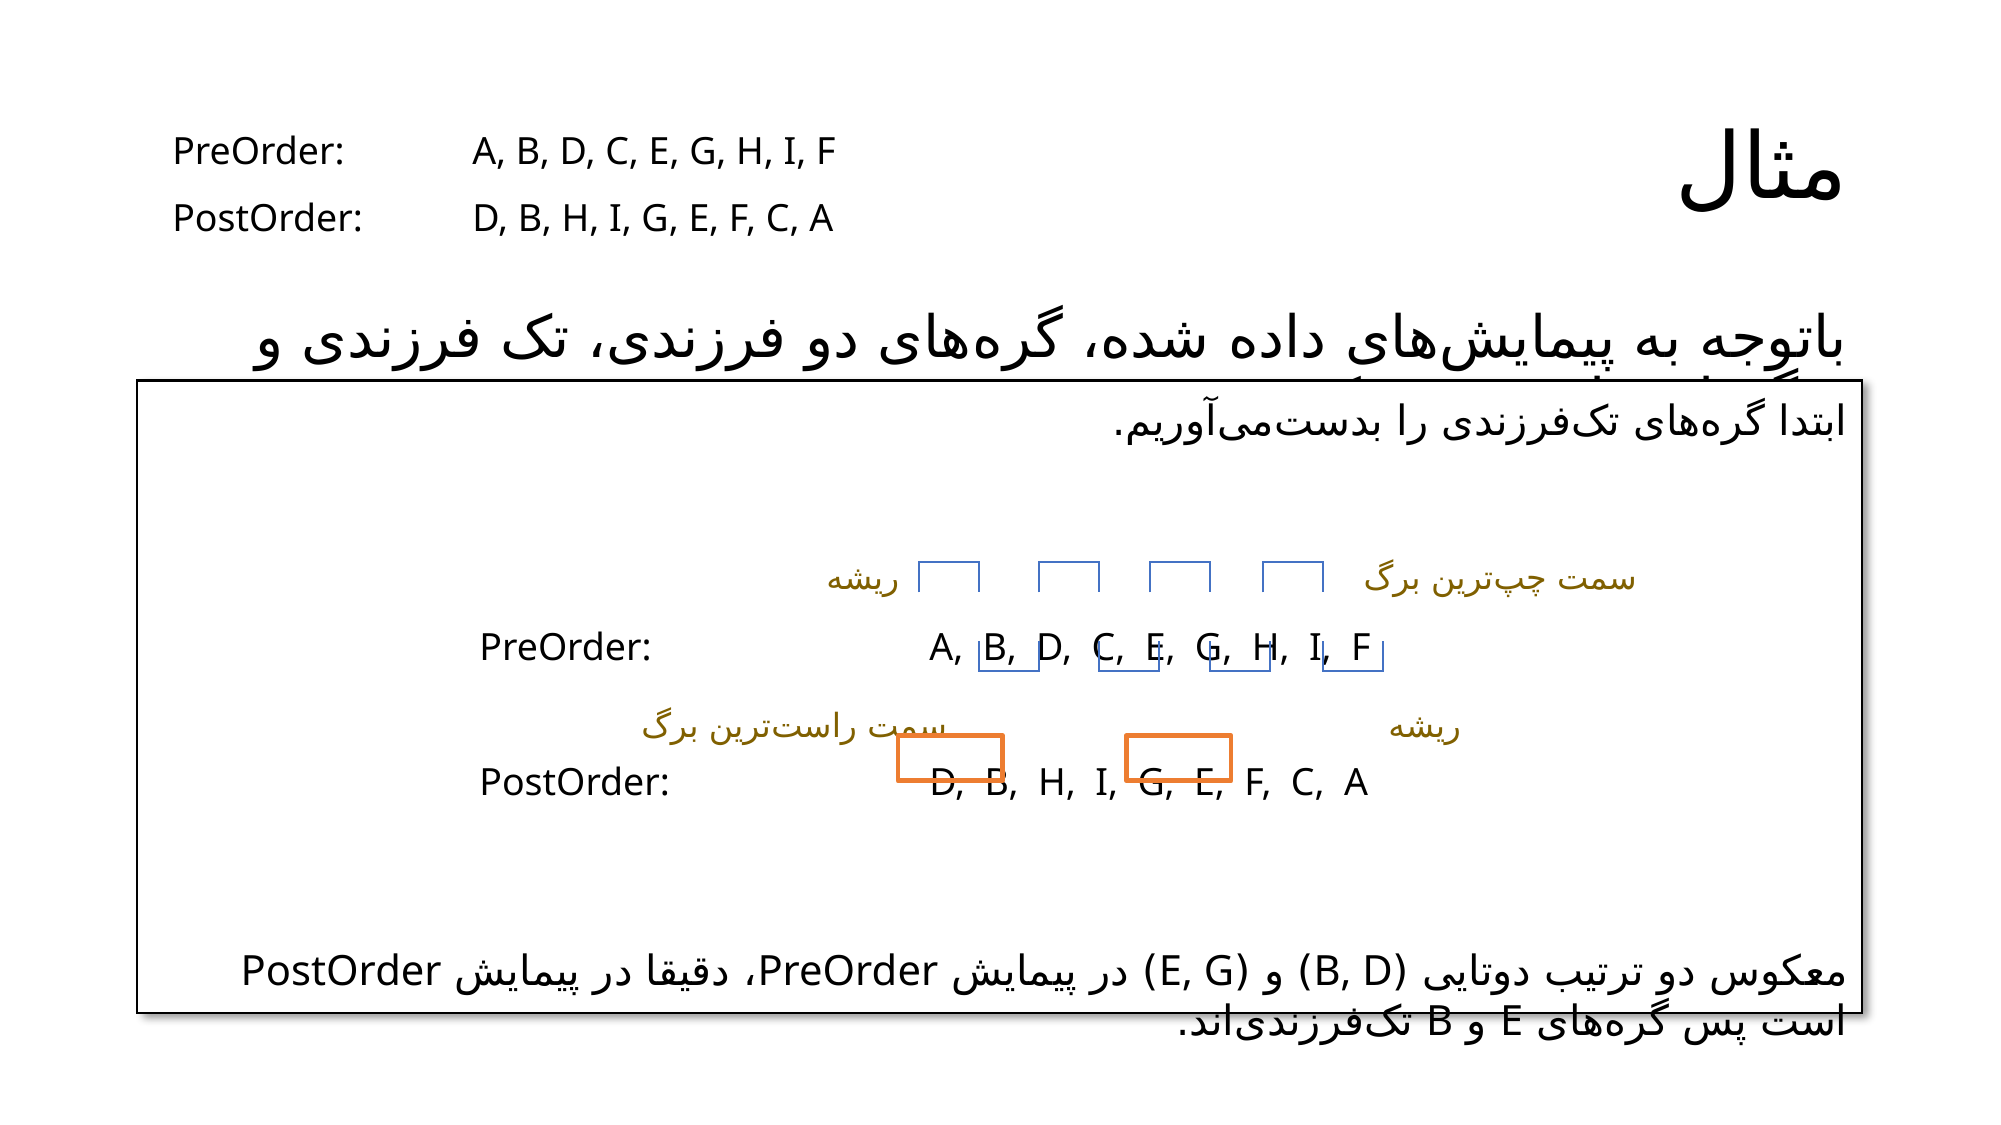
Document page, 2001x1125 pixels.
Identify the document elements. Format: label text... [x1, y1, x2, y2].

text_box [897, 735, 1003, 781]
text_box [1126, 735, 1232, 781]
text_box [136, 379, 1863, 1014]
text_box ابتدا گره‌های تک‌فرزندی را بدست‌می‌آوریم. معکوس دو ترتیب دوتایی (B, D) و (E, G) در پیمایش PreOrder، دقیقا در پیمایش PostOrder است پس گره‌های E و B تک‌فرزندی‌اند. [137, 386, 1863, 1052]
text_box ریشه [811, 548, 915, 604]
text_box [1262, 561, 1324, 593]
text_box PreOrder: A, B, D, C, E, G, H, I, F PostOrder: D, B, H, I, G, E, F, C, A [464, 525, 1387, 810]
title مثال [137, 59, 1863, 278]
text_box سمت راست‌ترین برگ [626, 696, 962, 752]
text_box [1038, 561, 1100, 593]
list باتوجه به پیمایش‌های داده شده، گره‌های دو فرزندی، تک فرزندی و برگ‌های را مشخص کنید. [137, 299, 1863, 379]
text_box [1098, 641, 1160, 672]
text_box ریشه [1373, 696, 1476, 752]
text_box [1209, 641, 1271, 672]
text_box [918, 561, 980, 593]
text_box [978, 641, 1040, 672]
text_box [1149, 561, 1211, 593]
text_box [1322, 641, 1384, 672]
text_box PreOrder: A, B, D, C, E, G, H, I, F PostOrder: D, B, H, I, G, E, F, C, A [157, 96, 852, 247]
text_box سمت چپ‌ترین برگ [1348, 548, 1652, 604]
